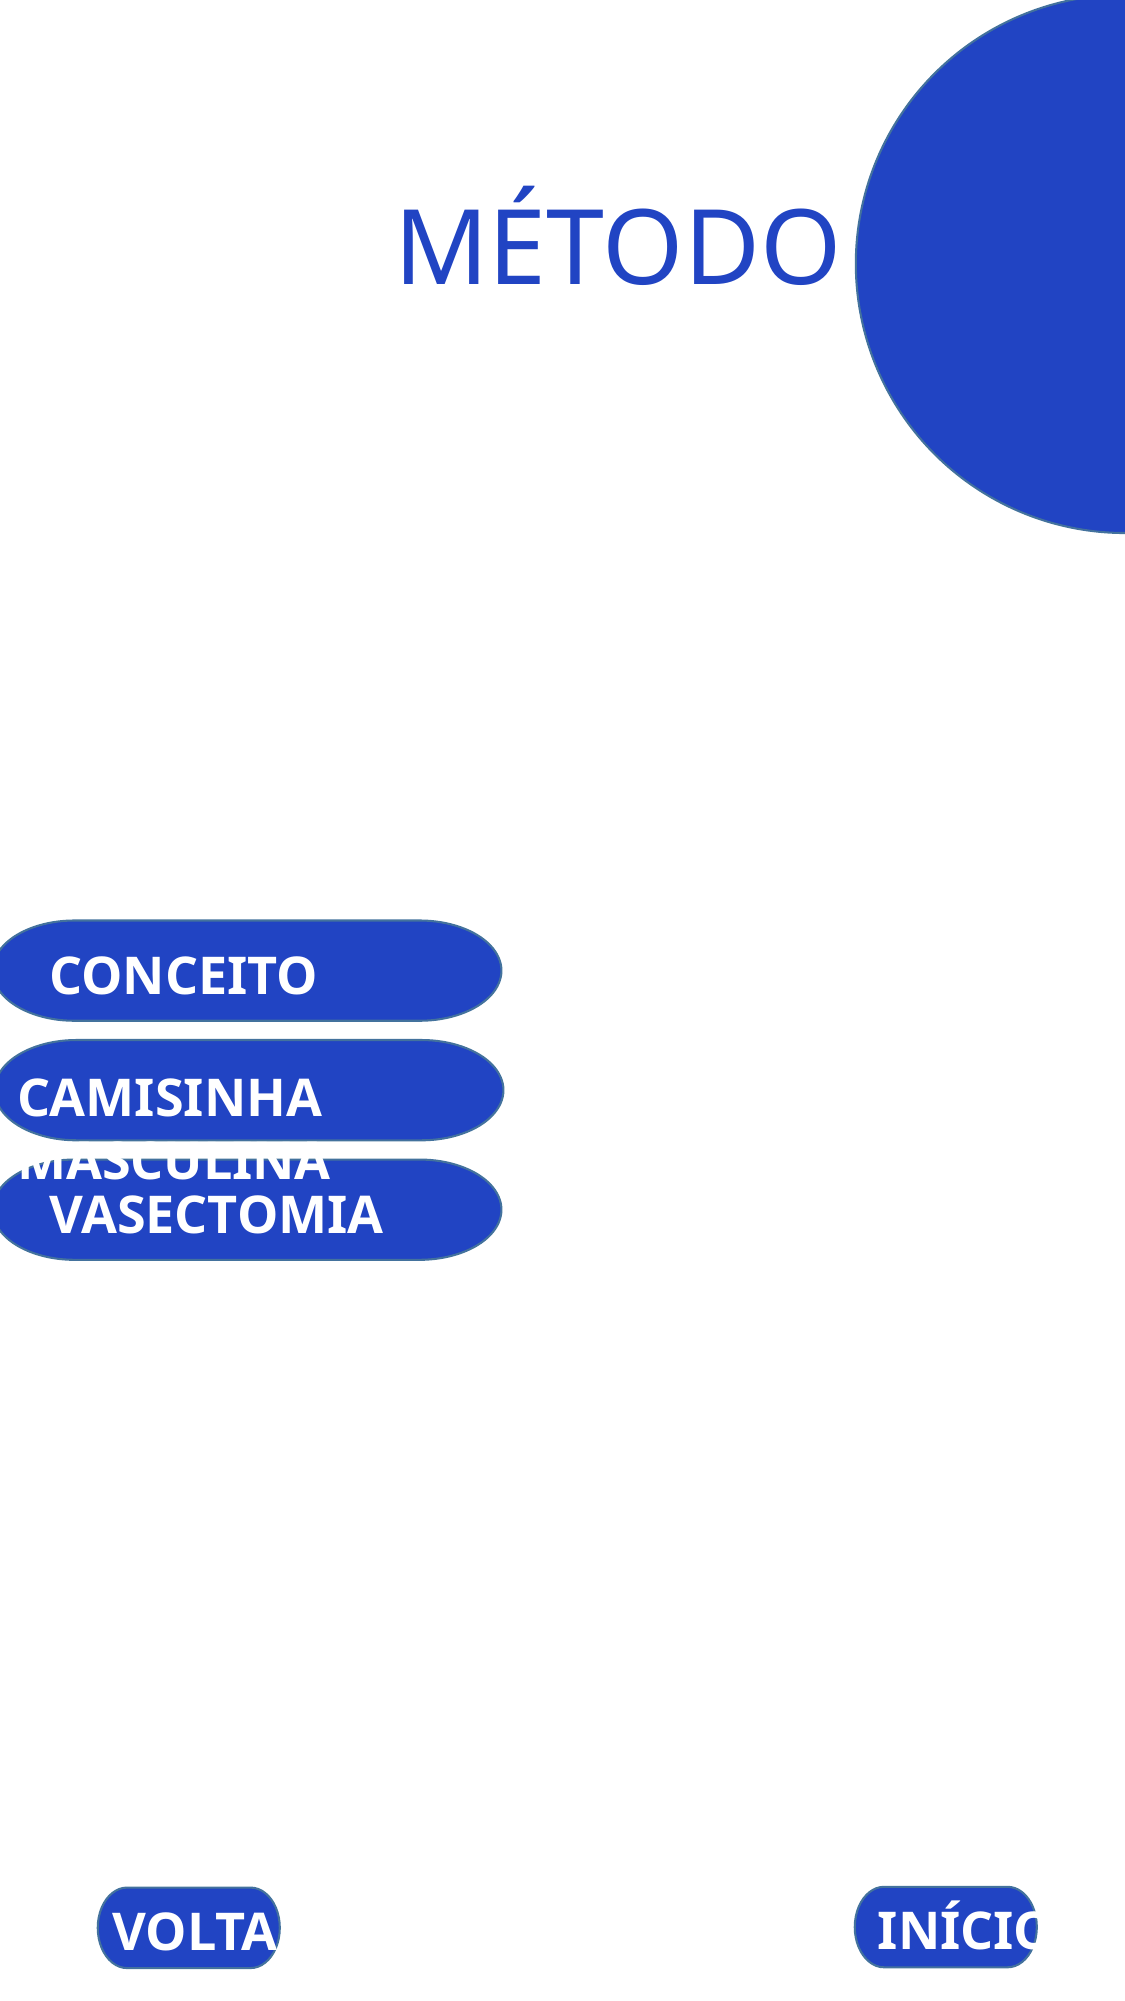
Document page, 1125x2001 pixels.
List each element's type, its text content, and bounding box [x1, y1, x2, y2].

text_box CAMISINHA MASCULINA [2, 1057, 558, 1197]
text_box [114, 1886, 263, 1890]
text_box [0, 1184, 467, 1261]
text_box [855, 0, 1125, 759]
text_box [870, 1885, 1021, 1890]
text_box [13, 1038, 485, 1057]
text_box MÉTODO PRE VENTIVO [379, 172, 855, 401]
text_box [0, 919, 478, 1022]
text_box INÍCIO [863, 1890, 1125, 1968]
text_box VASECTOMIA [34, 1174, 590, 1252]
text_box CONCEITO [34, 934, 590, 1013]
text_box [853, 1897, 863, 1957]
text_box VOLTAR [97, 1890, 653, 1968]
